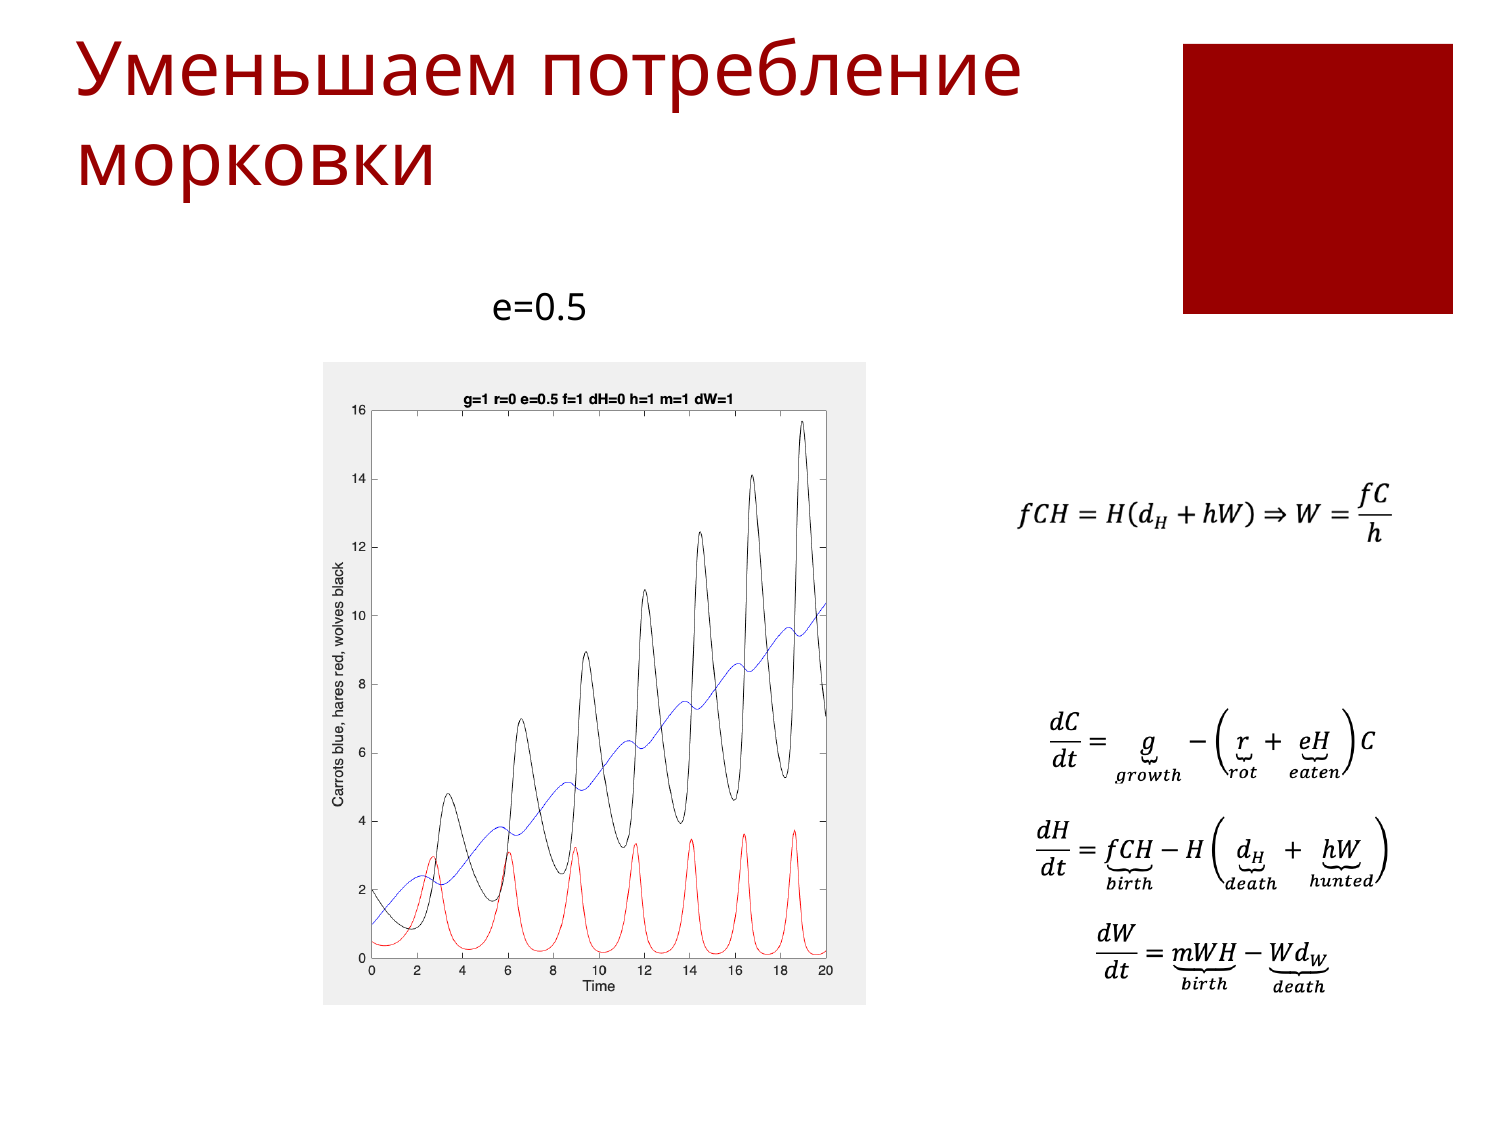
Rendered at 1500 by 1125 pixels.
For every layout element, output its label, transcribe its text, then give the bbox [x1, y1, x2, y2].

text_box е=0.5 [476, 275, 620, 335]
picture [1021, 683, 1397, 1015]
picture [1003, 458, 1397, 563]
title Уменьшаем потребление морковки [60, 20, 1129, 209]
picture [322, 361, 867, 1006]
